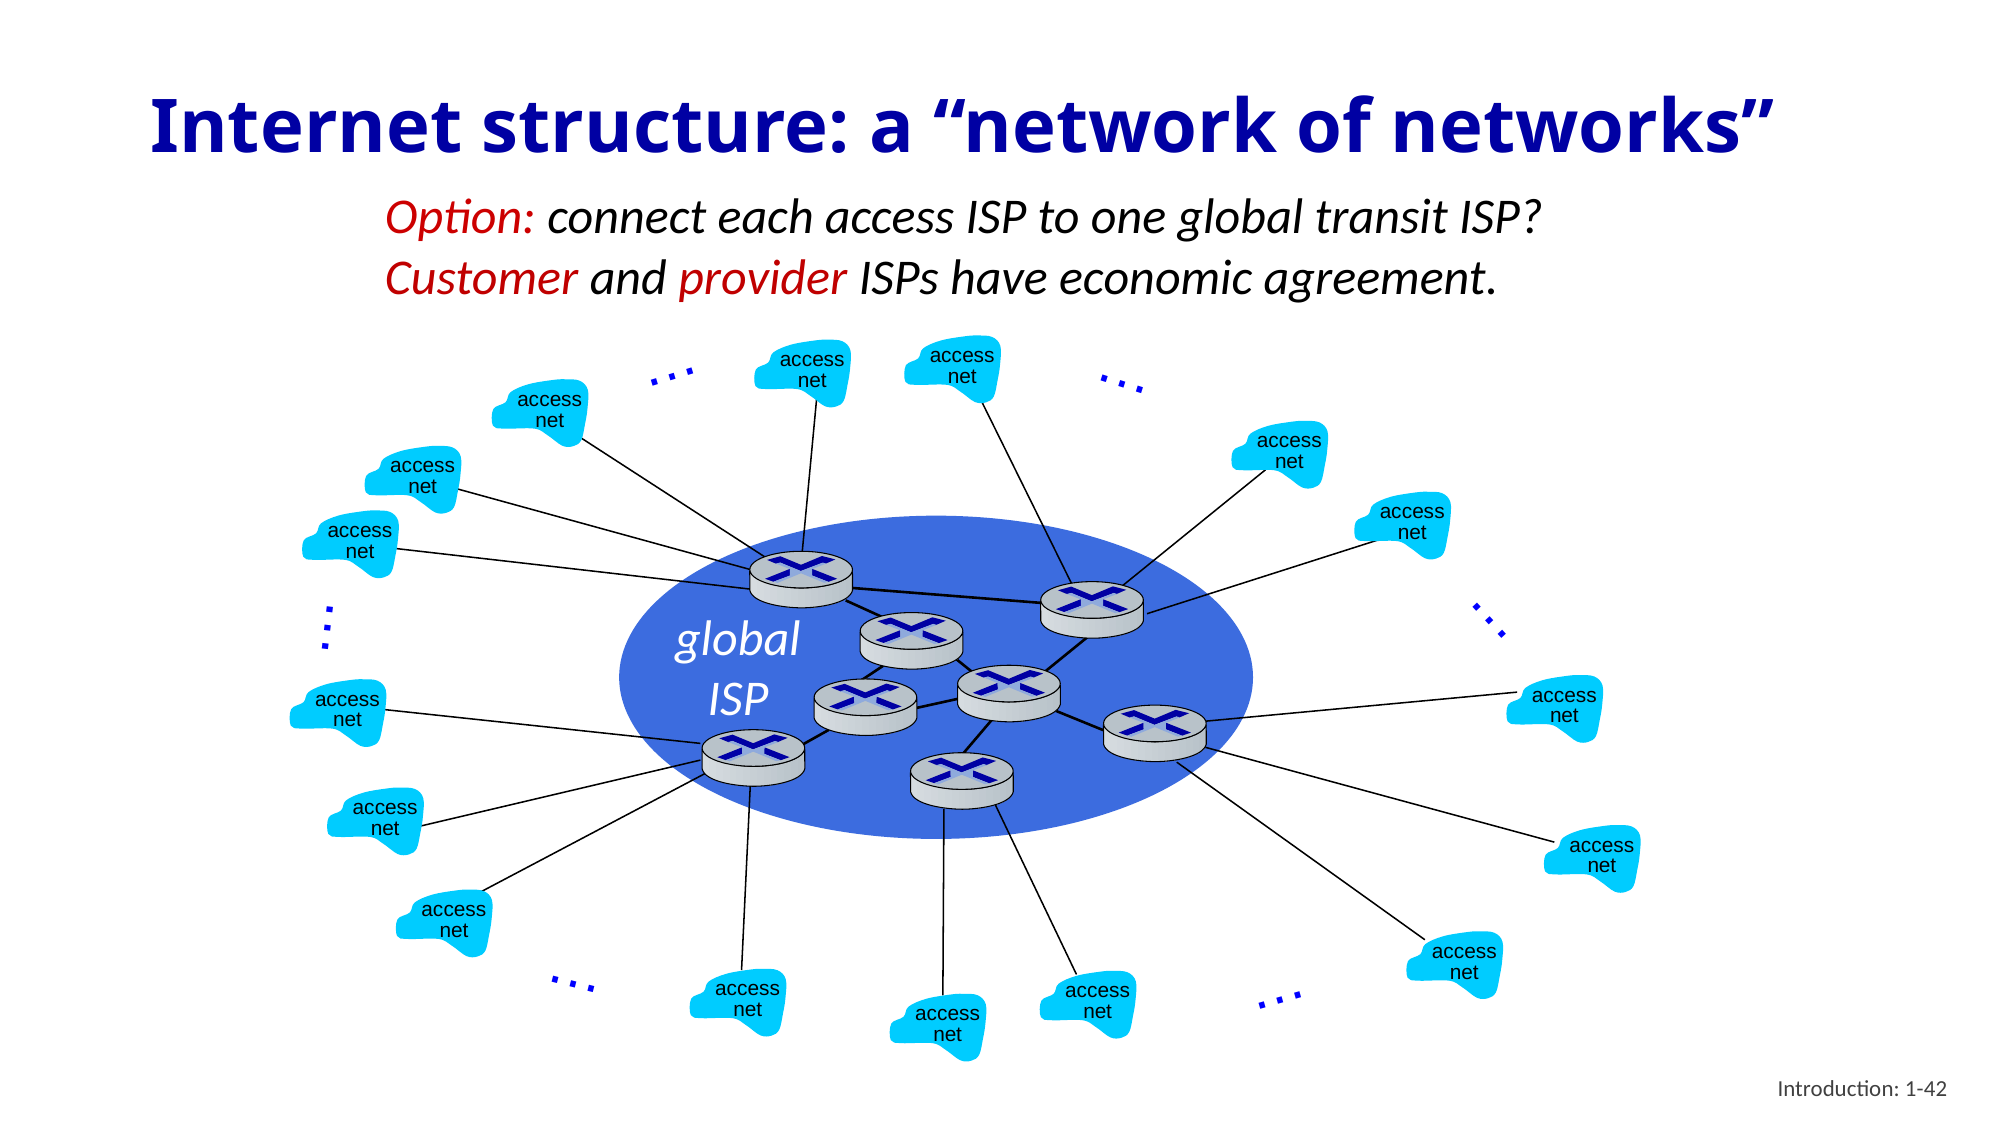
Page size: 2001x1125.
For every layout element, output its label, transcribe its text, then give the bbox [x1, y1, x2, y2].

slide_number Introduction: 1- [1512, 1056, 1963, 1117]
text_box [265, 314, 1650, 1063]
title Internet structure: a “network of networks” [135, 55, 1861, 202]
text_box Option: connect each access ISP to one global transit ISP? Customer and provider ISPs have economic agreement. [370, 185, 1716, 296]
